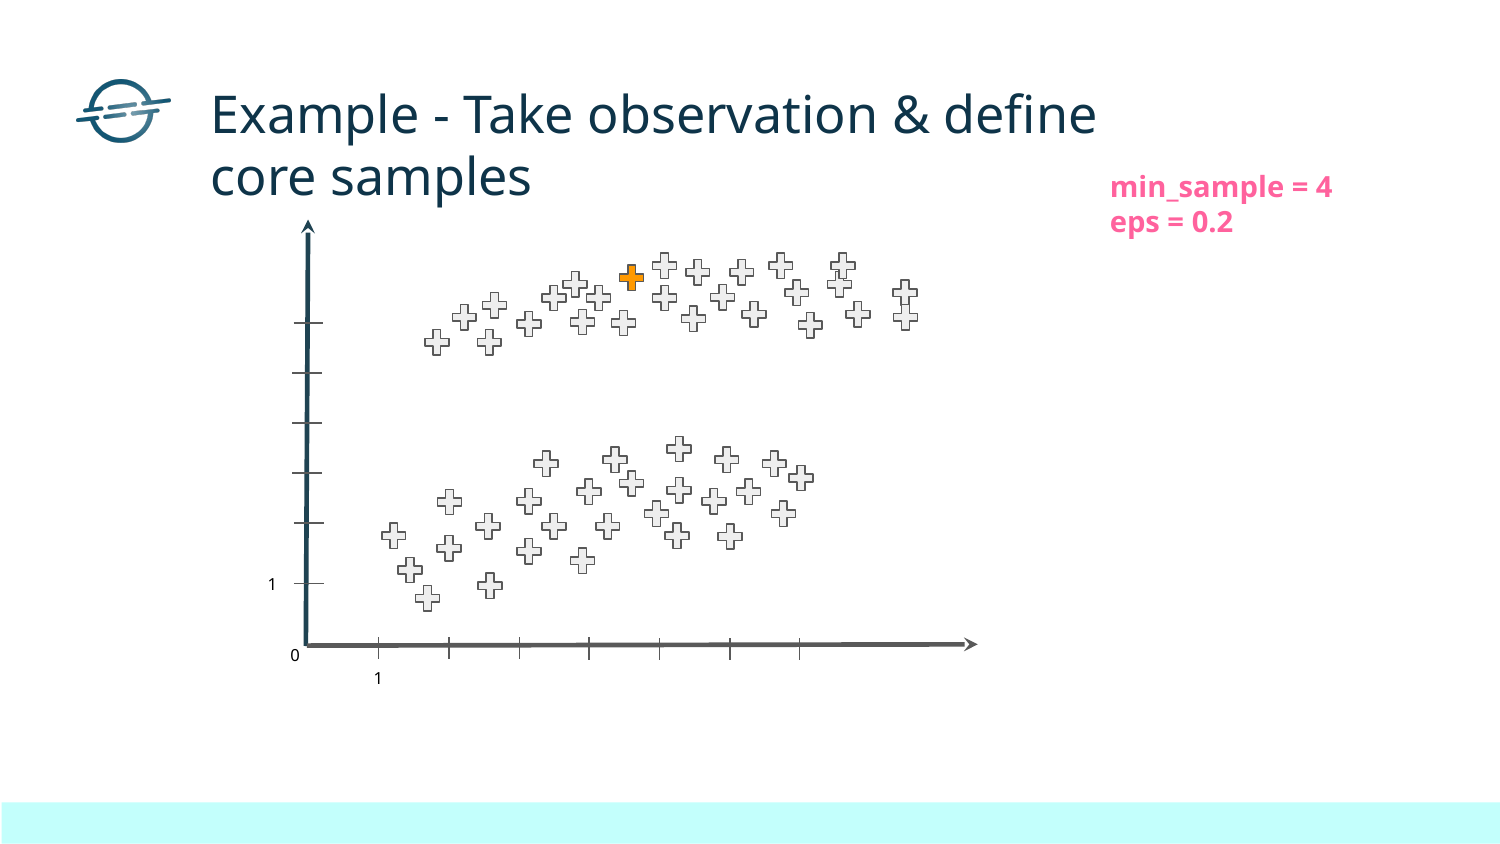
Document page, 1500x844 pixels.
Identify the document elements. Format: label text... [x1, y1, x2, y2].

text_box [516, 311, 541, 337]
text_box [476, 513, 501, 539]
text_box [798, 312, 823, 338]
text_box [516, 488, 541, 514]
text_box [644, 501, 669, 527]
text_box [381, 522, 406, 549]
text_box [415, 585, 440, 611]
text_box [771, 501, 796, 527]
text_box [570, 548, 595, 574]
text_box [424, 329, 449, 355]
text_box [736, 479, 761, 505]
text_box [619, 470, 644, 497]
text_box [667, 436, 692, 462]
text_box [305, 430, 309, 472]
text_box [1094, 152, 1465, 237]
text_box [718, 523, 743, 550]
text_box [563, 271, 588, 297]
picture [75, 78, 171, 143]
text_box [762, 451, 787, 477]
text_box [665, 522, 689, 549]
text_box [516, 538, 541, 564]
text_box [257, 644, 334, 666]
text_box [595, 513, 620, 539]
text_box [305, 480, 309, 522]
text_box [685, 259, 710, 285]
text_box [305, 330, 309, 372]
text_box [305, 530, 309, 583]
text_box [827, 253, 855, 297]
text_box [305, 380, 309, 422]
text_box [652, 285, 677, 311]
text_box [437, 535, 461, 561]
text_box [652, 253, 677, 279]
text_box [305, 591, 309, 645]
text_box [611, 310, 636, 336]
title Example - Take observation & define core samples [195, 66, 1196, 154]
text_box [784, 280, 809, 306]
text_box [398, 557, 422, 583]
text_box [768, 253, 793, 279]
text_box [710, 284, 735, 310]
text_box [789, 465, 813, 491]
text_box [477, 329, 502, 355]
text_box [892, 280, 918, 330]
text_box [437, 489, 462, 515]
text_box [586, 285, 611, 311]
text_box [1, 802, 1500, 844]
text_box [603, 447, 627, 473]
text_box [478, 573, 502, 599]
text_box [845, 301, 870, 327]
text_box [576, 479, 601, 505]
text_box [541, 513, 566, 539]
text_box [667, 477, 692, 503]
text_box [701, 488, 726, 514]
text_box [340, 666, 417, 689]
text_box [534, 451, 559, 477]
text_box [570, 309, 595, 335]
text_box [541, 285, 566, 311]
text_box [482, 292, 507, 318]
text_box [305, 219, 309, 322]
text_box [681, 306, 706, 332]
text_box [714, 447, 739, 473]
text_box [729, 259, 754, 285]
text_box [619, 265, 644, 291]
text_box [215, 573, 324, 595]
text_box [742, 301, 767, 327]
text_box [452, 304, 477, 330]
